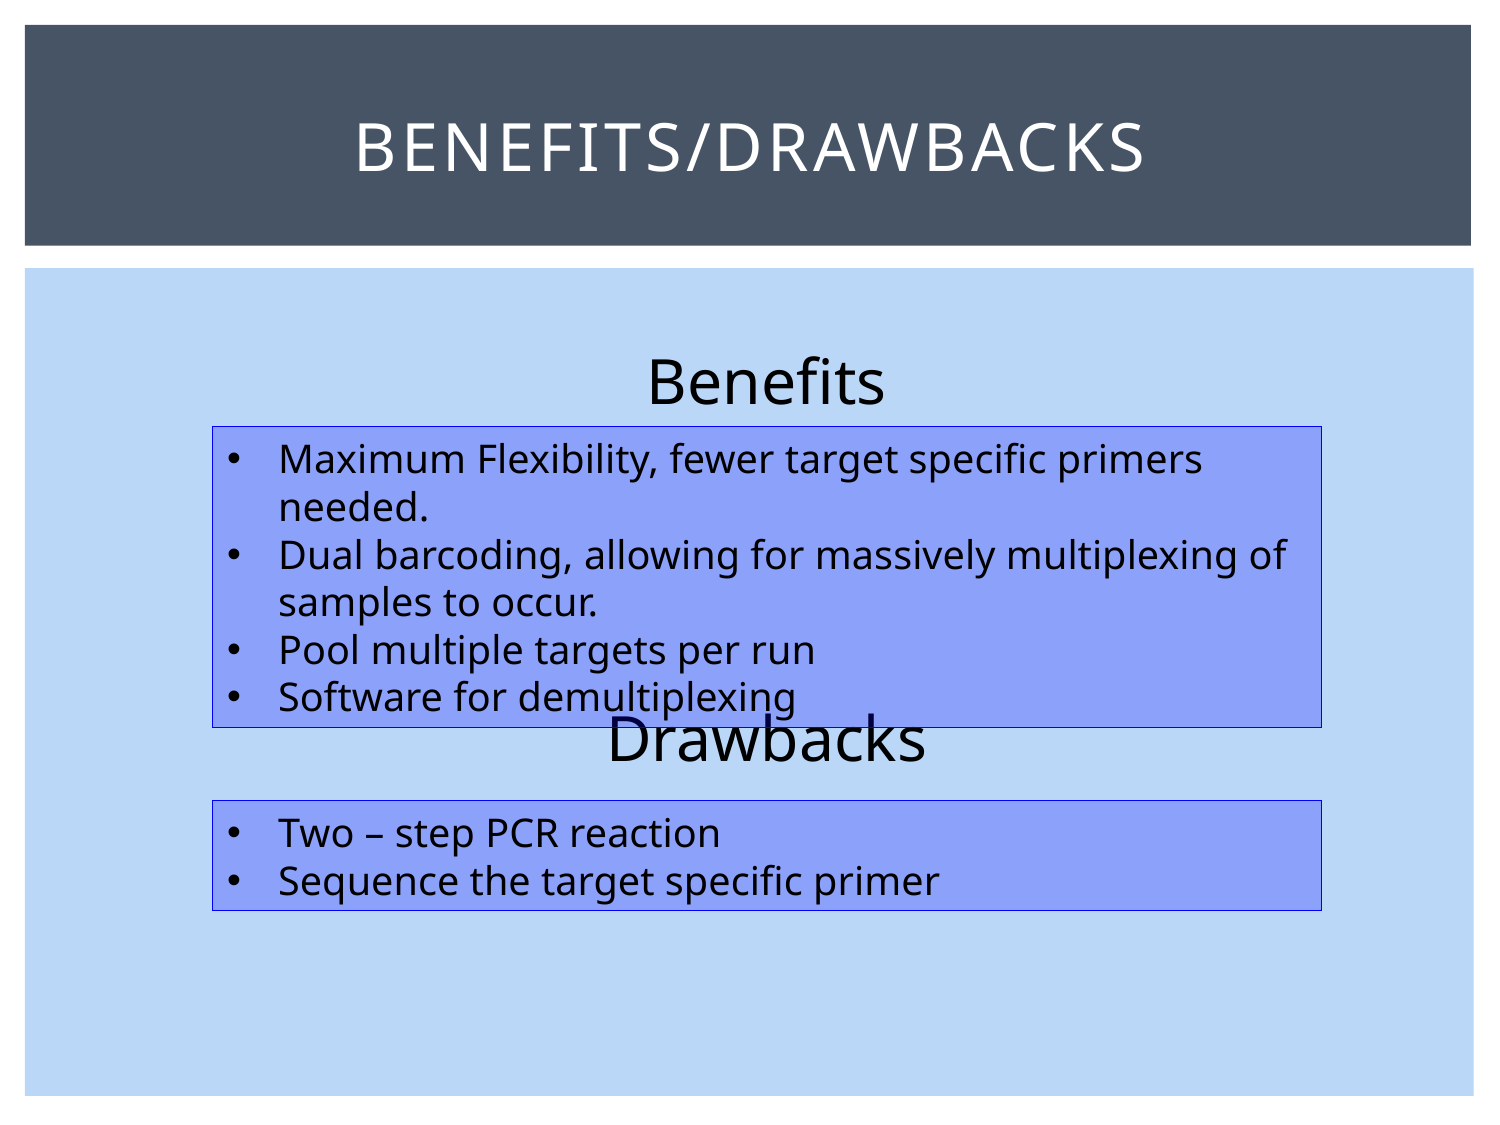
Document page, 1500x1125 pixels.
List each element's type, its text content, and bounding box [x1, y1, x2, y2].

text_box Drawbacks [307, 728, 1227, 800]
text_box Benefits [307, 315, 1227, 426]
text_box Two – step PCR reaction Sequence the target specific primer [212, 800, 1322, 911]
text_box Maximum Flexibility, fewer target specific primers needed. Dual barcoding, allowing for massively multiplexing of samples to occur. Pool multiple targets per run Software for demultiplexing [212, 426, 1322, 728]
title Benefits/Drawbacks [62, 58, 1438, 232]
